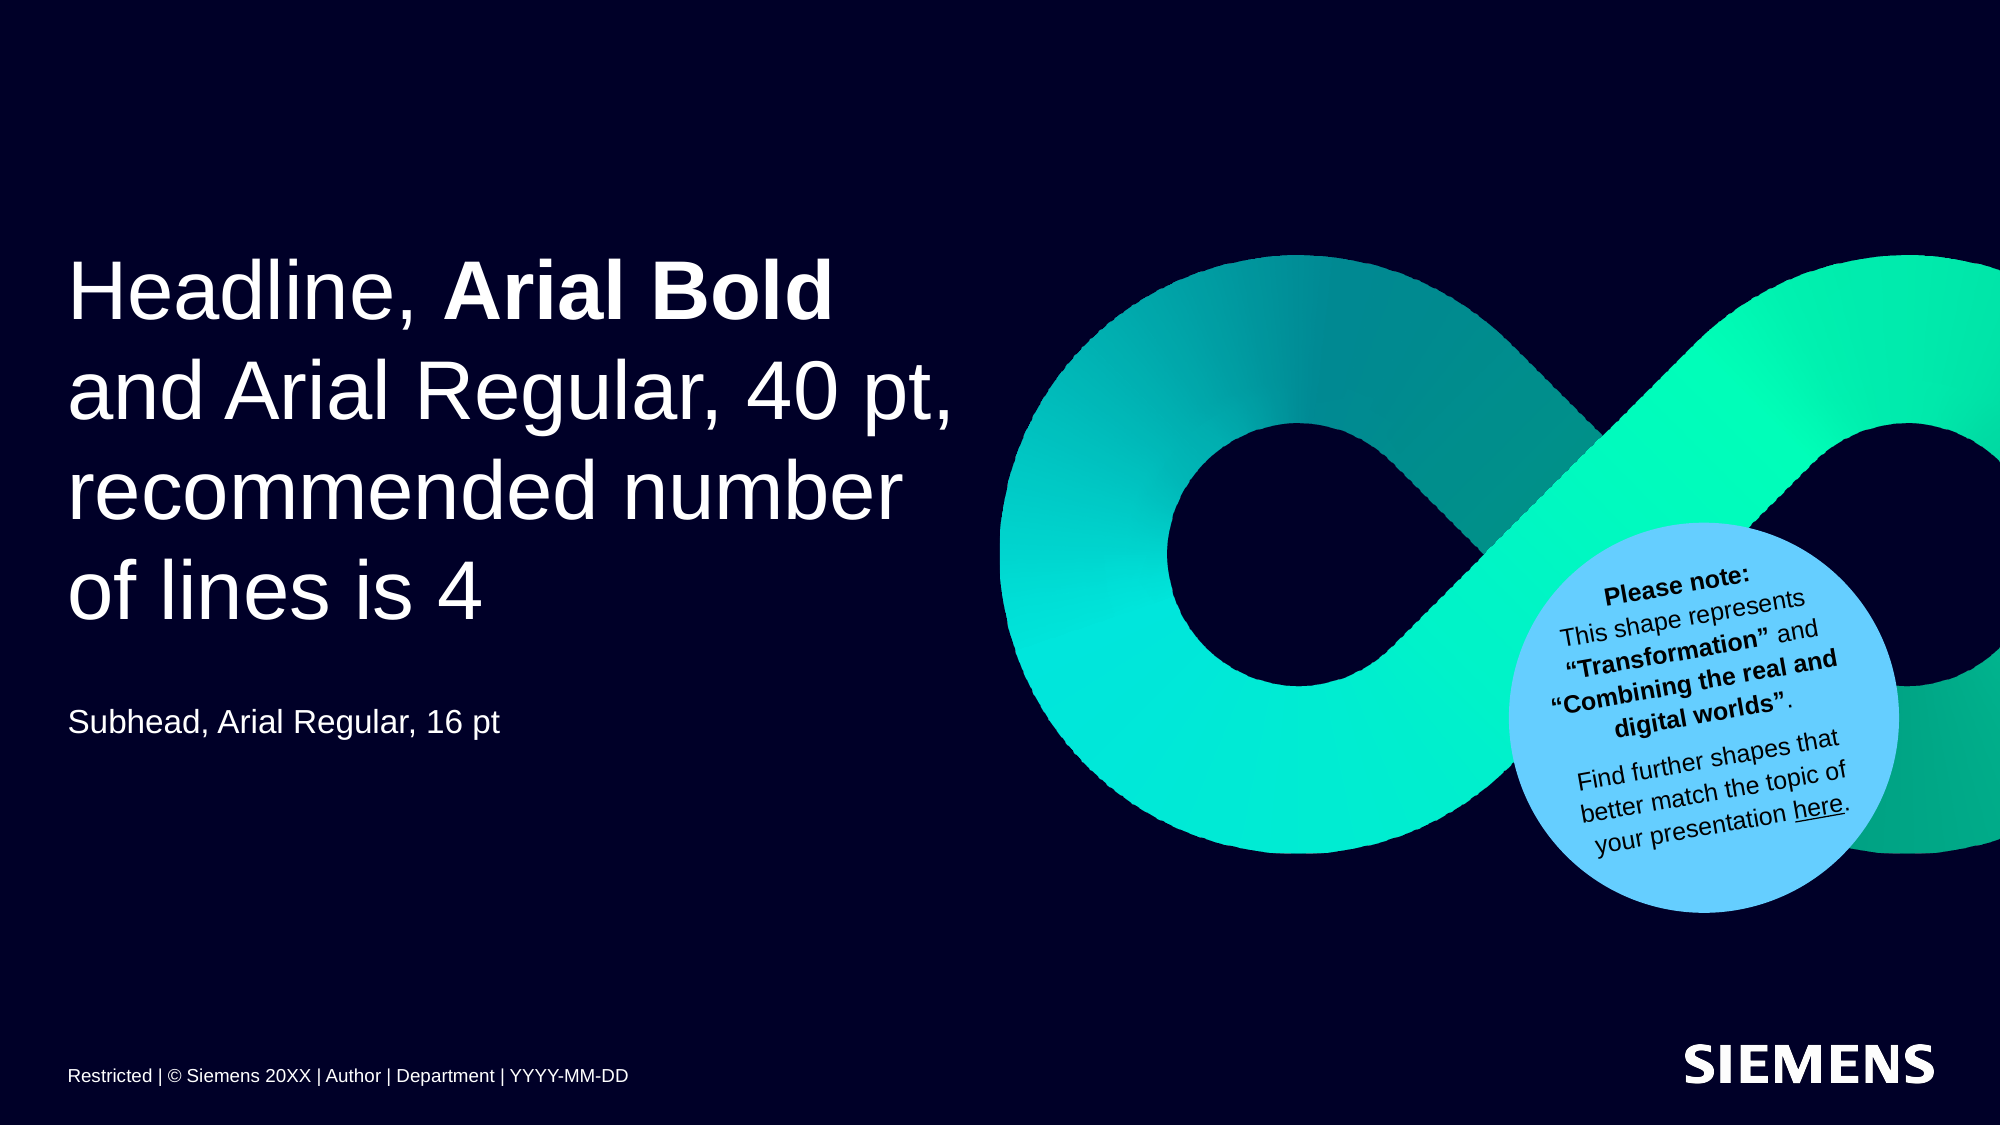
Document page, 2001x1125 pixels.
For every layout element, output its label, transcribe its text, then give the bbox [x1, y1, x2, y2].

picture [1685, 1044, 1934, 1084]
title Headline, Arial Bold and Arial Regular, 40 pt, recommended number of lines is 4 [67, 232, 1591, 635]
footer Restricted | © Siemens 20XX | Author | Department | YYYY-MM-DD [67, 1035, 1592, 1125]
text_box Please note: This shape represents “Transformation” and “Combining the real and digital worlds”. Find further shapes that better match the topic of your presentation here. [1564, 854, 1844, 913]
picture [999, 255, 2000, 854]
subtitle Subhead, Arial Regular, 16 pt [67, 635, 1592, 953]
